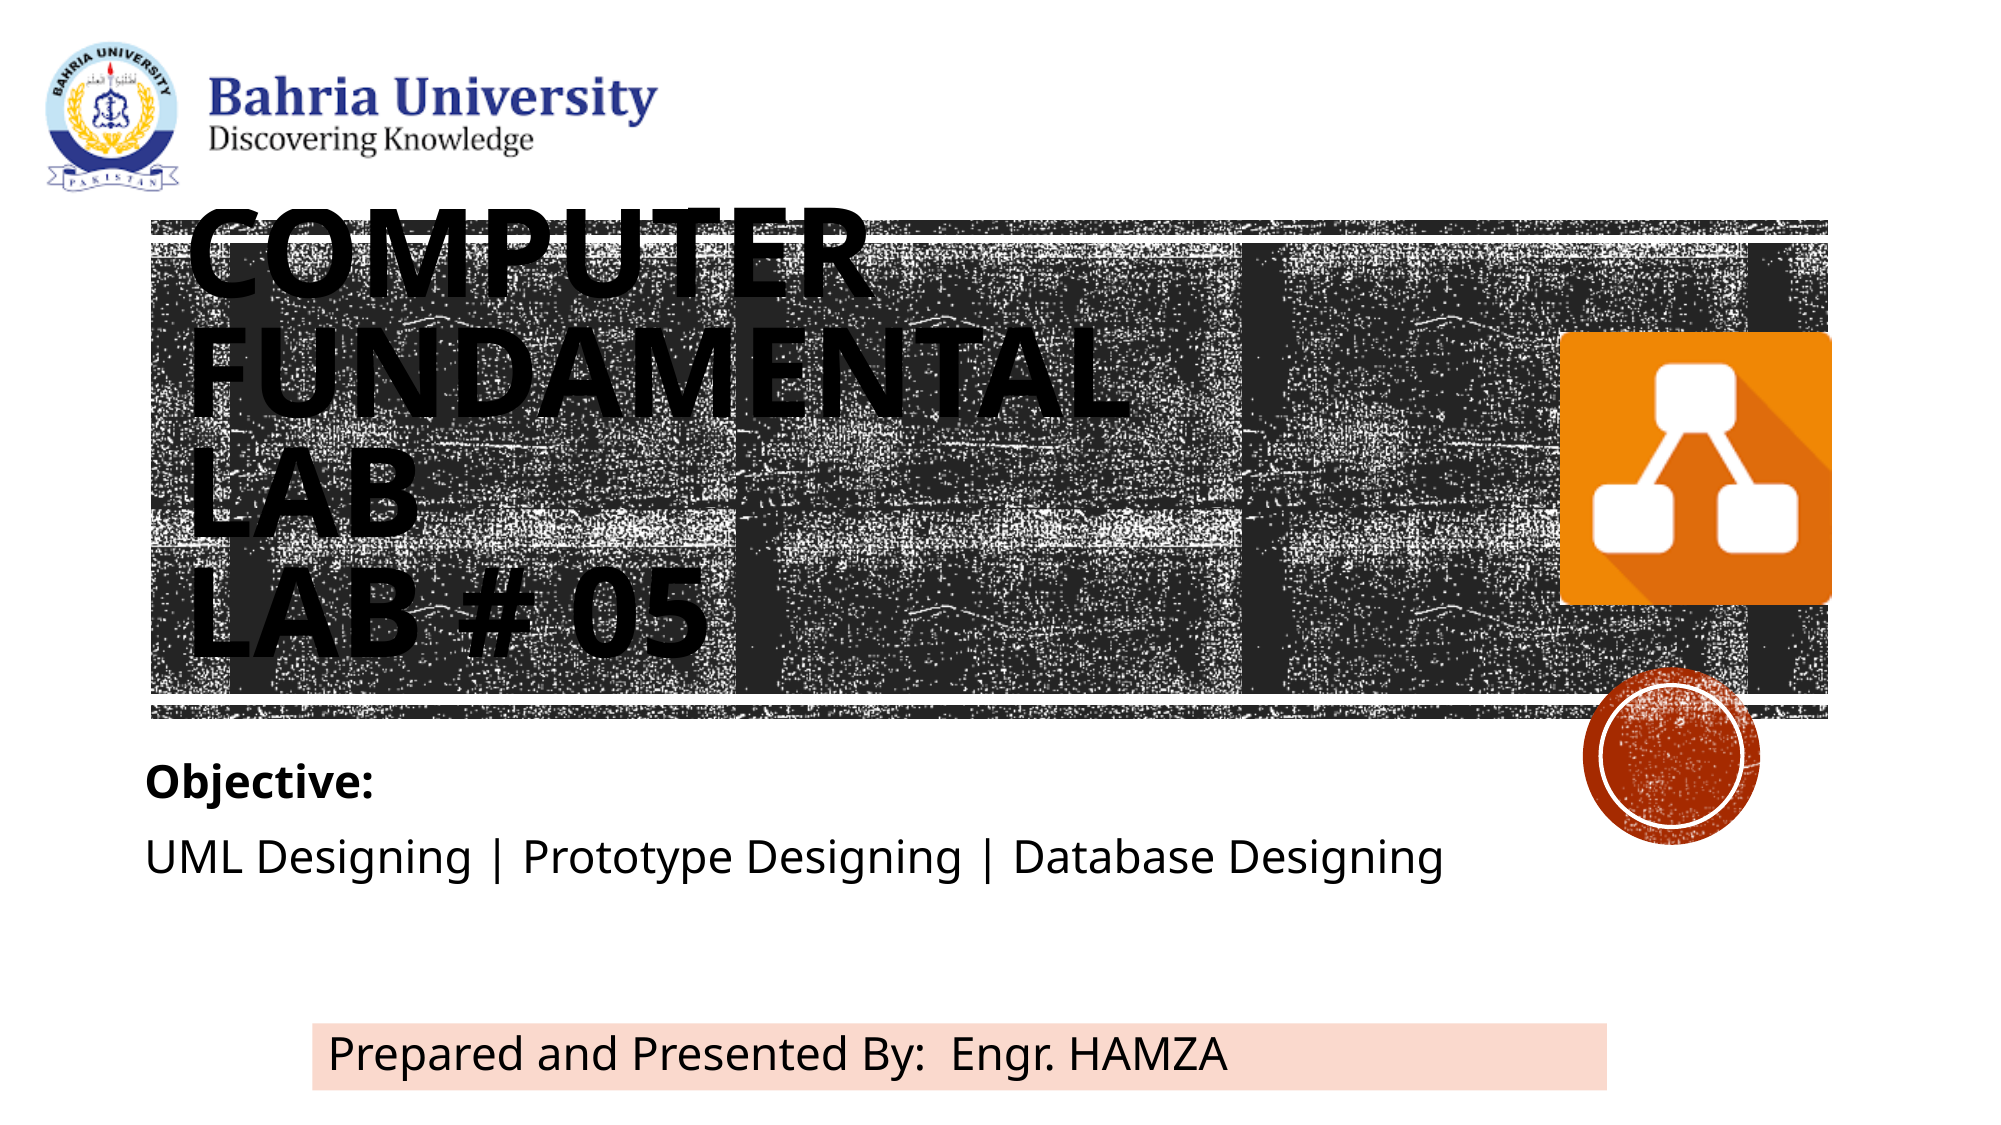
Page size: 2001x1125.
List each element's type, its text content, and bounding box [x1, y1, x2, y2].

subtitle Objective: UML Designing | Prototype Designing | Database Designing [129, 751, 1630, 1024]
text_box Prepared and Presented By: Engr. HAMZA [312, 1023, 1607, 1091]
picture [16, 25, 688, 209]
picture [1560, 332, 1832, 605]
title Computer Fundamental Lab LAB # 05 [168, 320, 1409, 712]
